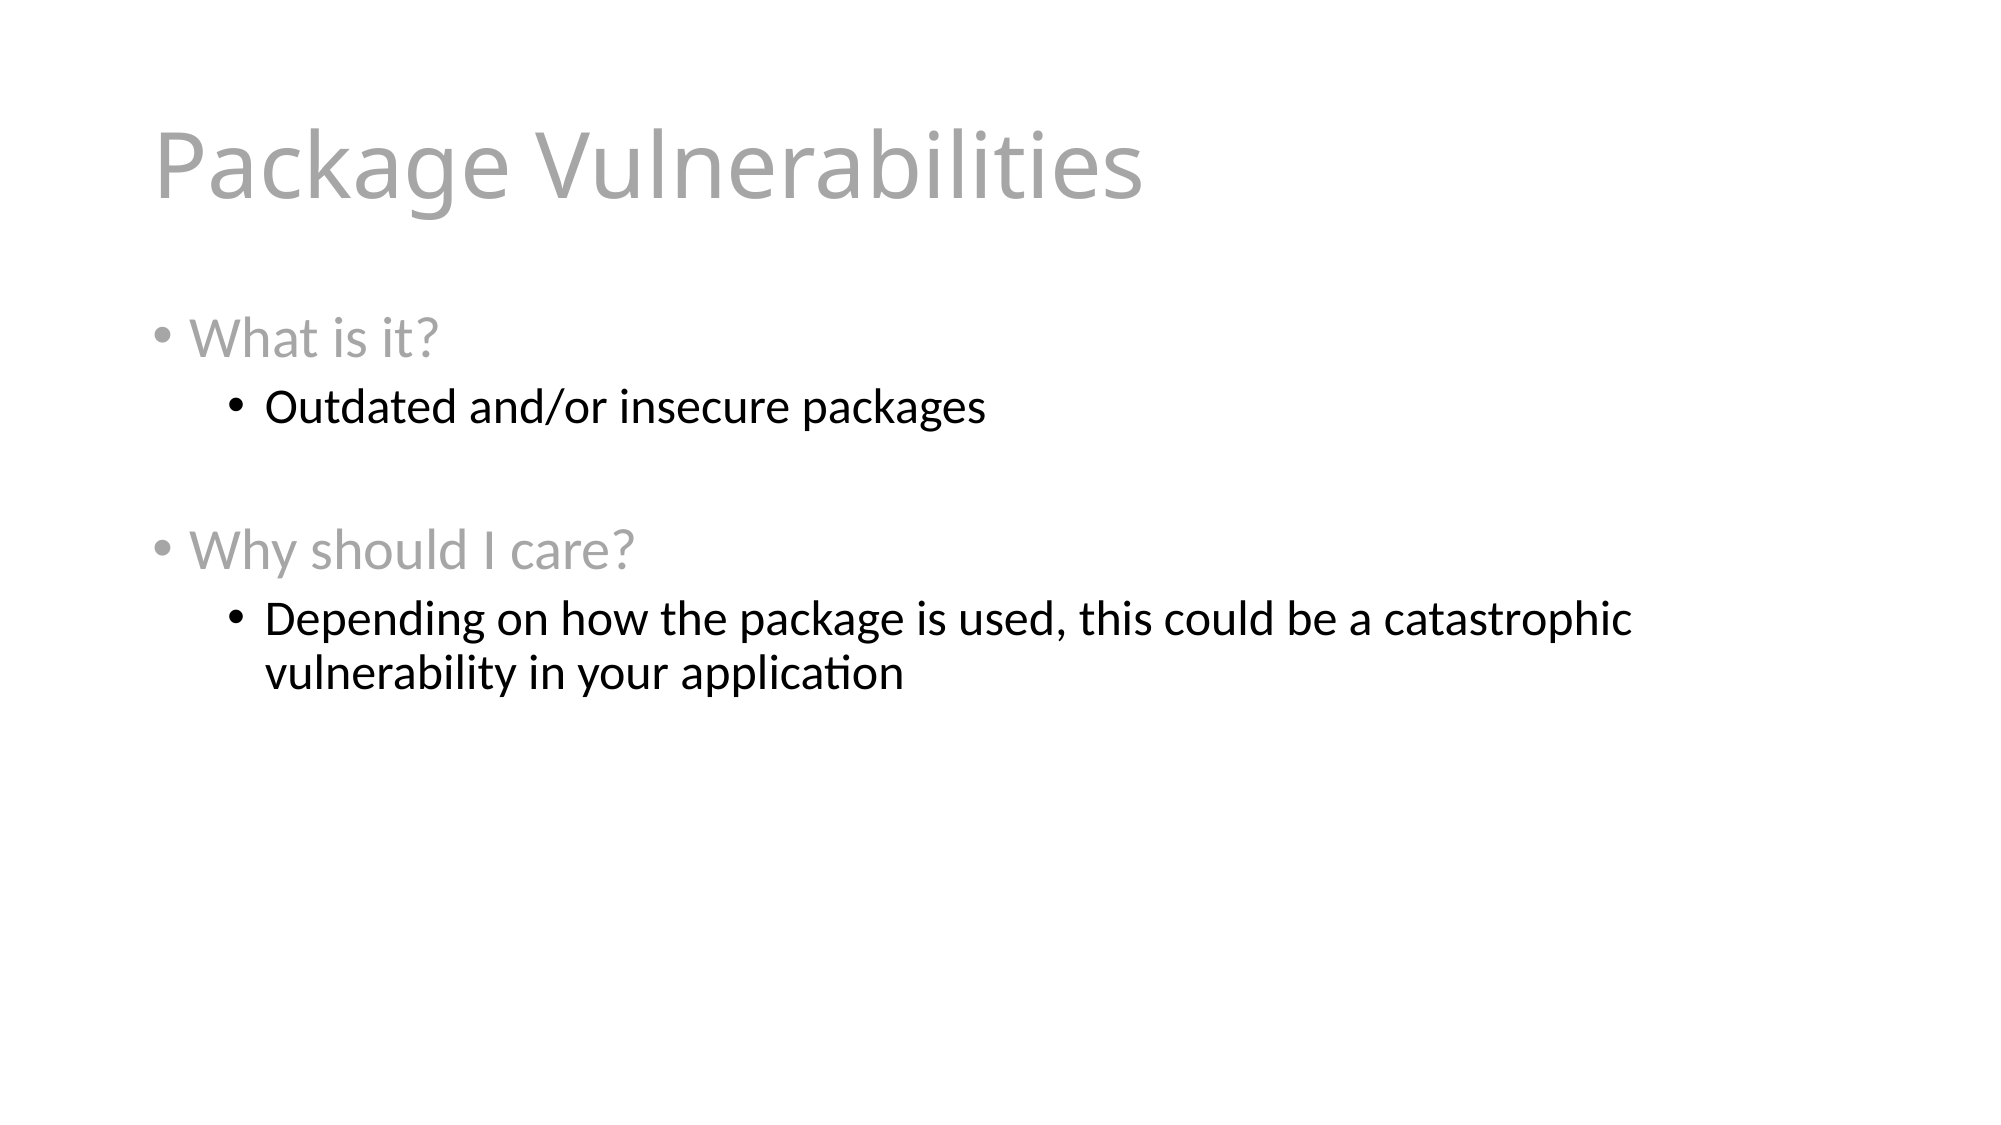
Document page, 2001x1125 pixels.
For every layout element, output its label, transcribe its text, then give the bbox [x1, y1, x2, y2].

list What is it? Outdated and/or insecure packages Why should I care? Depending on how the package is used, this could be a catastrophic vulnerability in your application [137, 299, 1863, 1079]
title Package Vulnerabilities [137, 59, 1863, 278]
